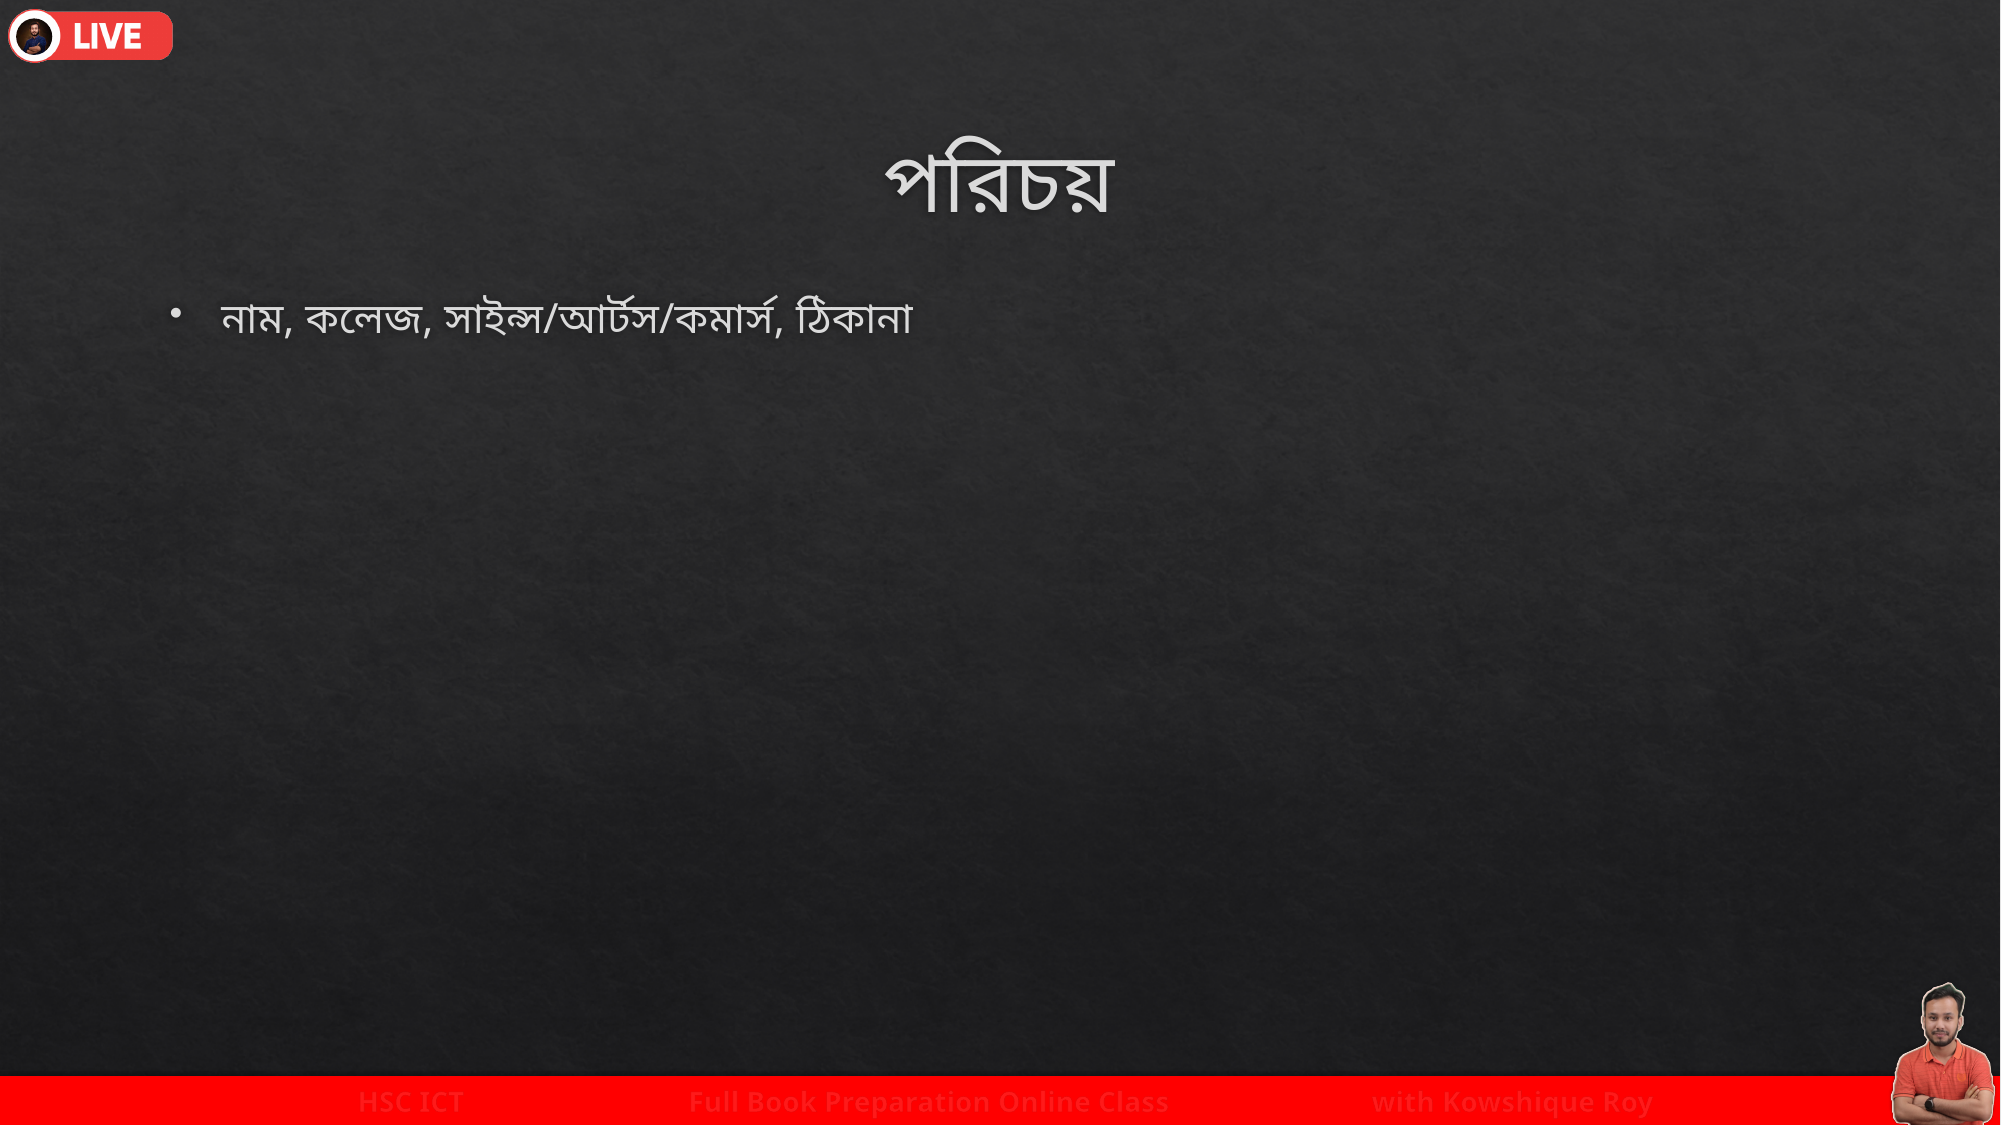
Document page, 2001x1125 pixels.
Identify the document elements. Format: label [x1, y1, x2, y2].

text_box [0, 0, 2000, 1125]
